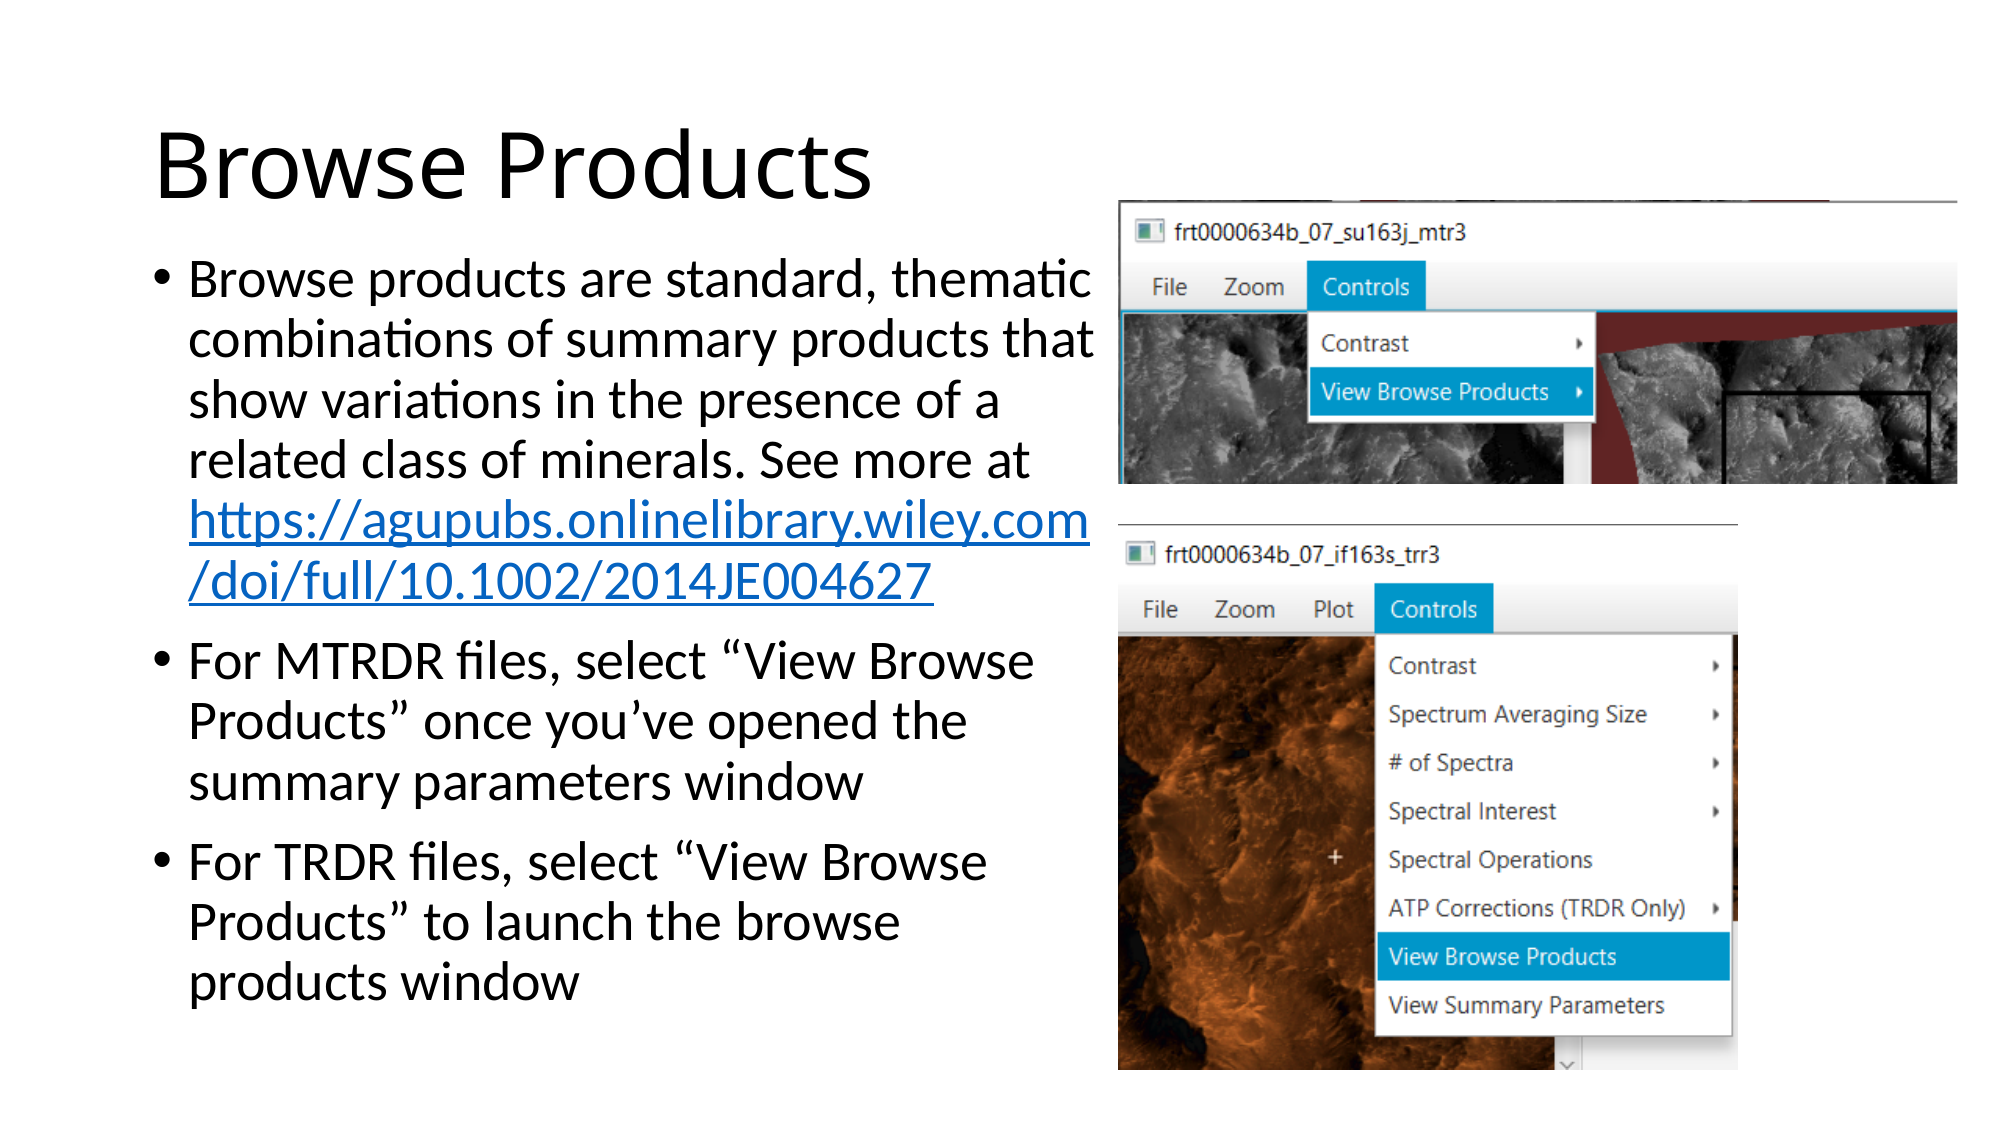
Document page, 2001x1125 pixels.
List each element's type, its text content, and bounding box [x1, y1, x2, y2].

picture [1342, 283, 1350, 293]
picture [1118, 200, 1958, 484]
title Browse Products [137, 59, 1863, 241]
picture [1382, 283, 1394, 295]
picture [1397, 278, 1408, 295]
picture [1375, 283, 1381, 295]
picture [1353, 283, 1361, 295]
picture [1118, 524, 1738, 1070]
picture [1339, 285, 1347, 295]
list Browse products are standard, thematic combinations of summary products that show variations in the presence of a related class of minerals. See more at https://agupubs.onlinelibrary.wiley.com/doi/full/10.1002/2014JE004627 For MTRDR files, select “View Browse Products” once you’ve opened the summary parameters window For TRDR files, select “View Browse Products” to launch the browse products window [137, 241, 1119, 1043]
picture [1325, 278, 1336, 295]
picture [1366, 280, 1372, 295]
